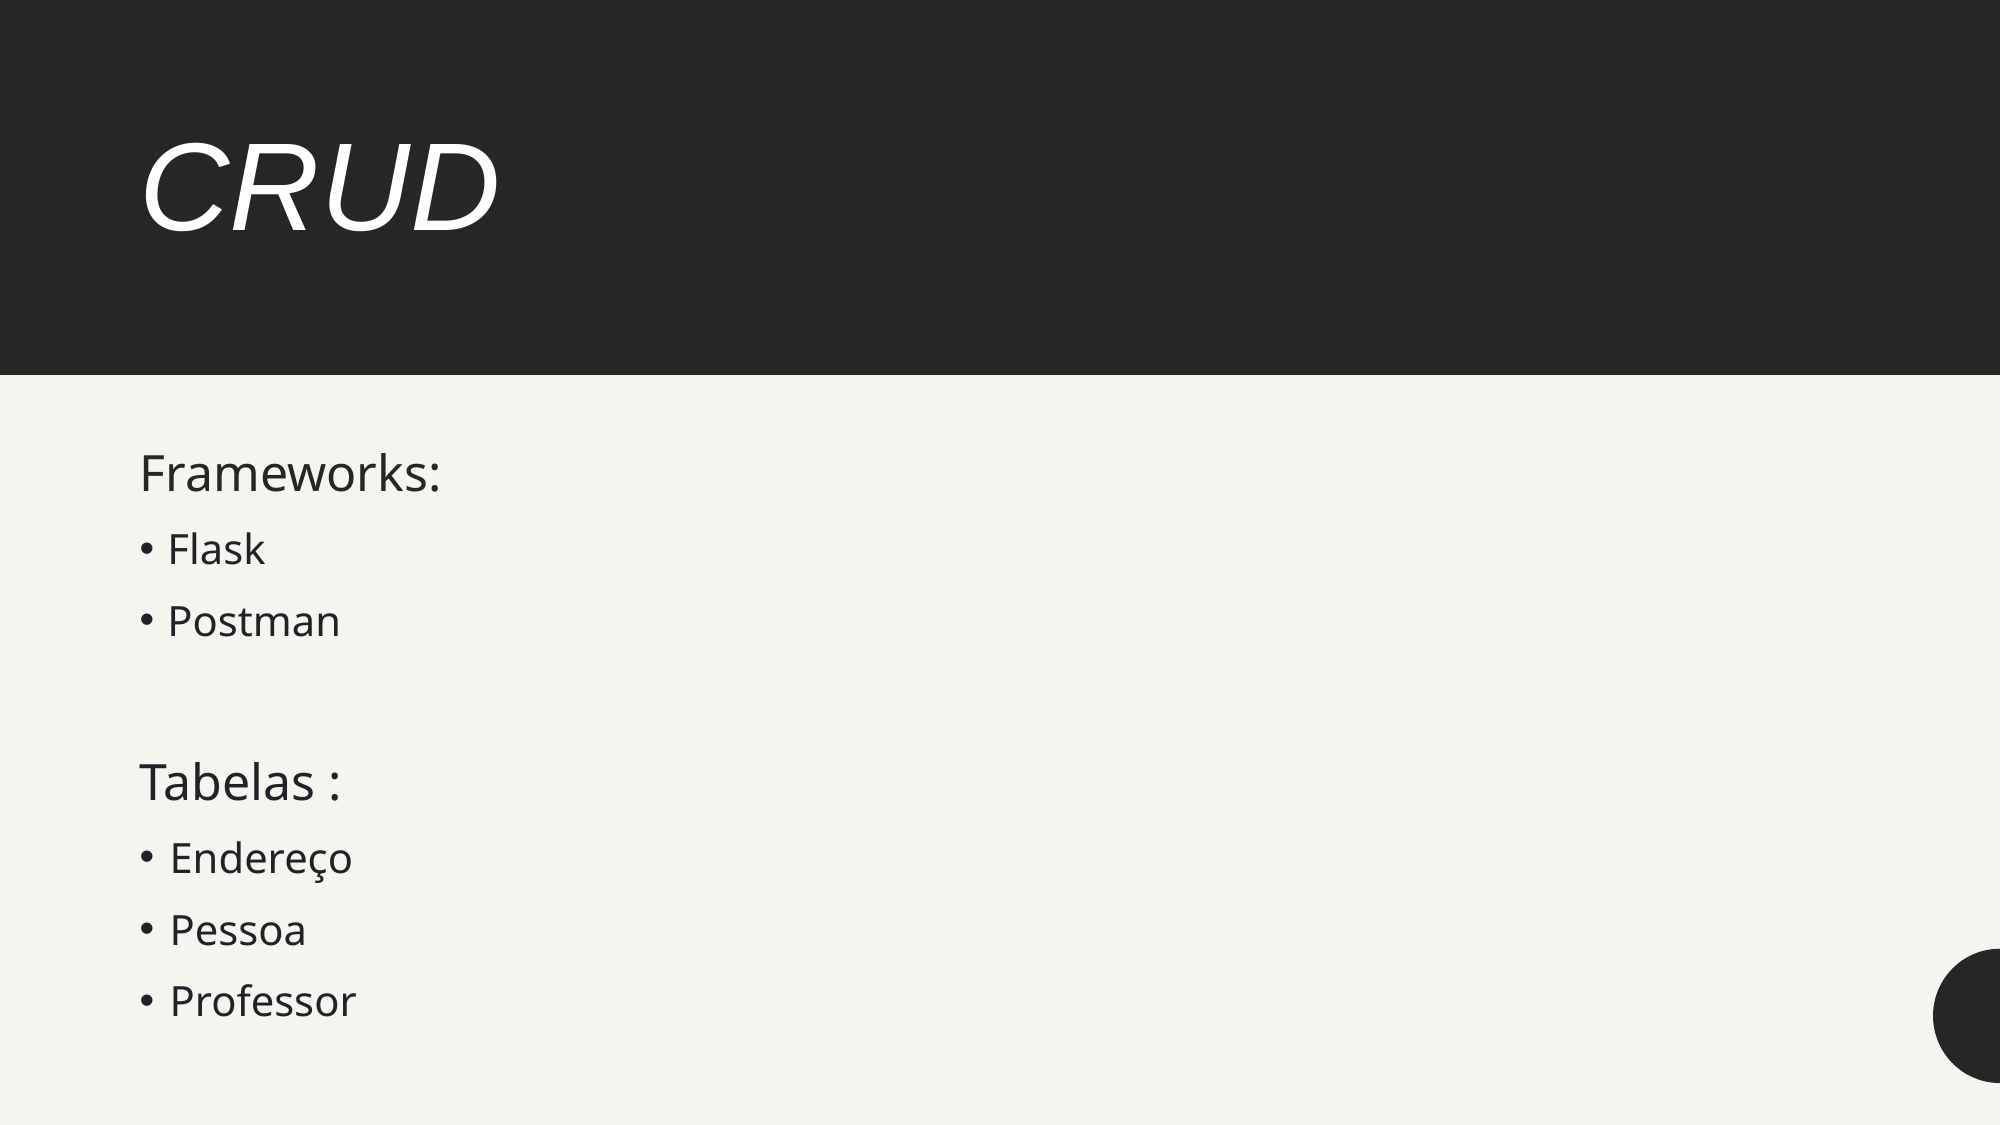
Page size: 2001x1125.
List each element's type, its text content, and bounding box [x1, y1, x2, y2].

title CRUD [124, 62, 1875, 318]
list Frameworks: Flask Postman Tabelas : Endereço Pessoa Professor [124, 427, 1621, 1060]
text_box [0, 375, 2000, 1125]
text_box [0, 0, 2000, 375]
text_box [1933, 948, 2000, 1084]
